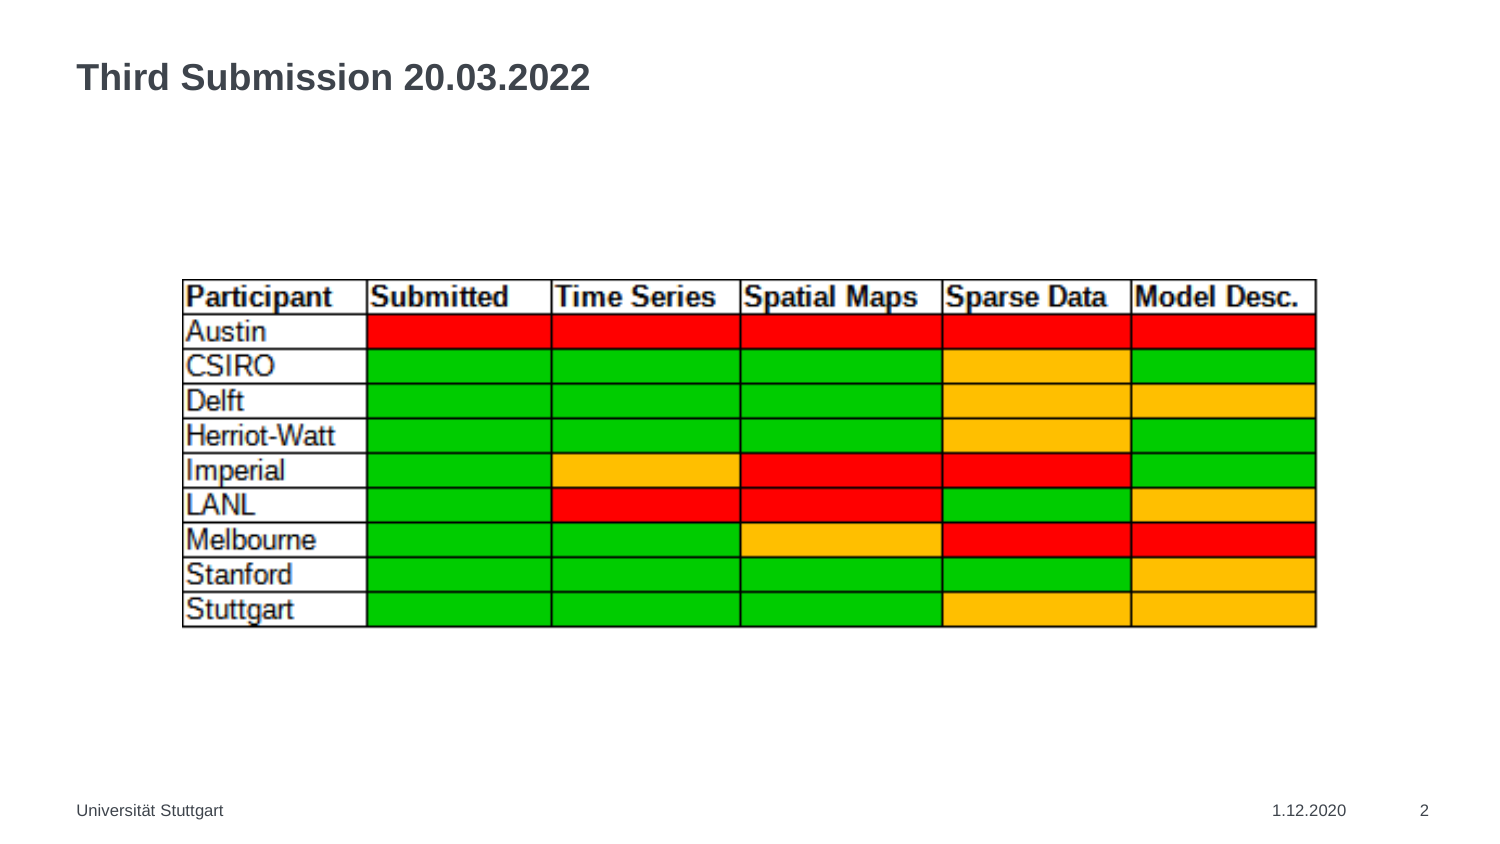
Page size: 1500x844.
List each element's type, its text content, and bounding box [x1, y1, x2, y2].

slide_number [1272, 799, 1360, 821]
picture [182, 279, 1324, 650]
slide_number 2 [1392, 799, 1430, 821]
title Third Submission 20.03.2022 [76, 58, 1430, 130]
footer Universität Stuttgart [76, 799, 1072, 821]
